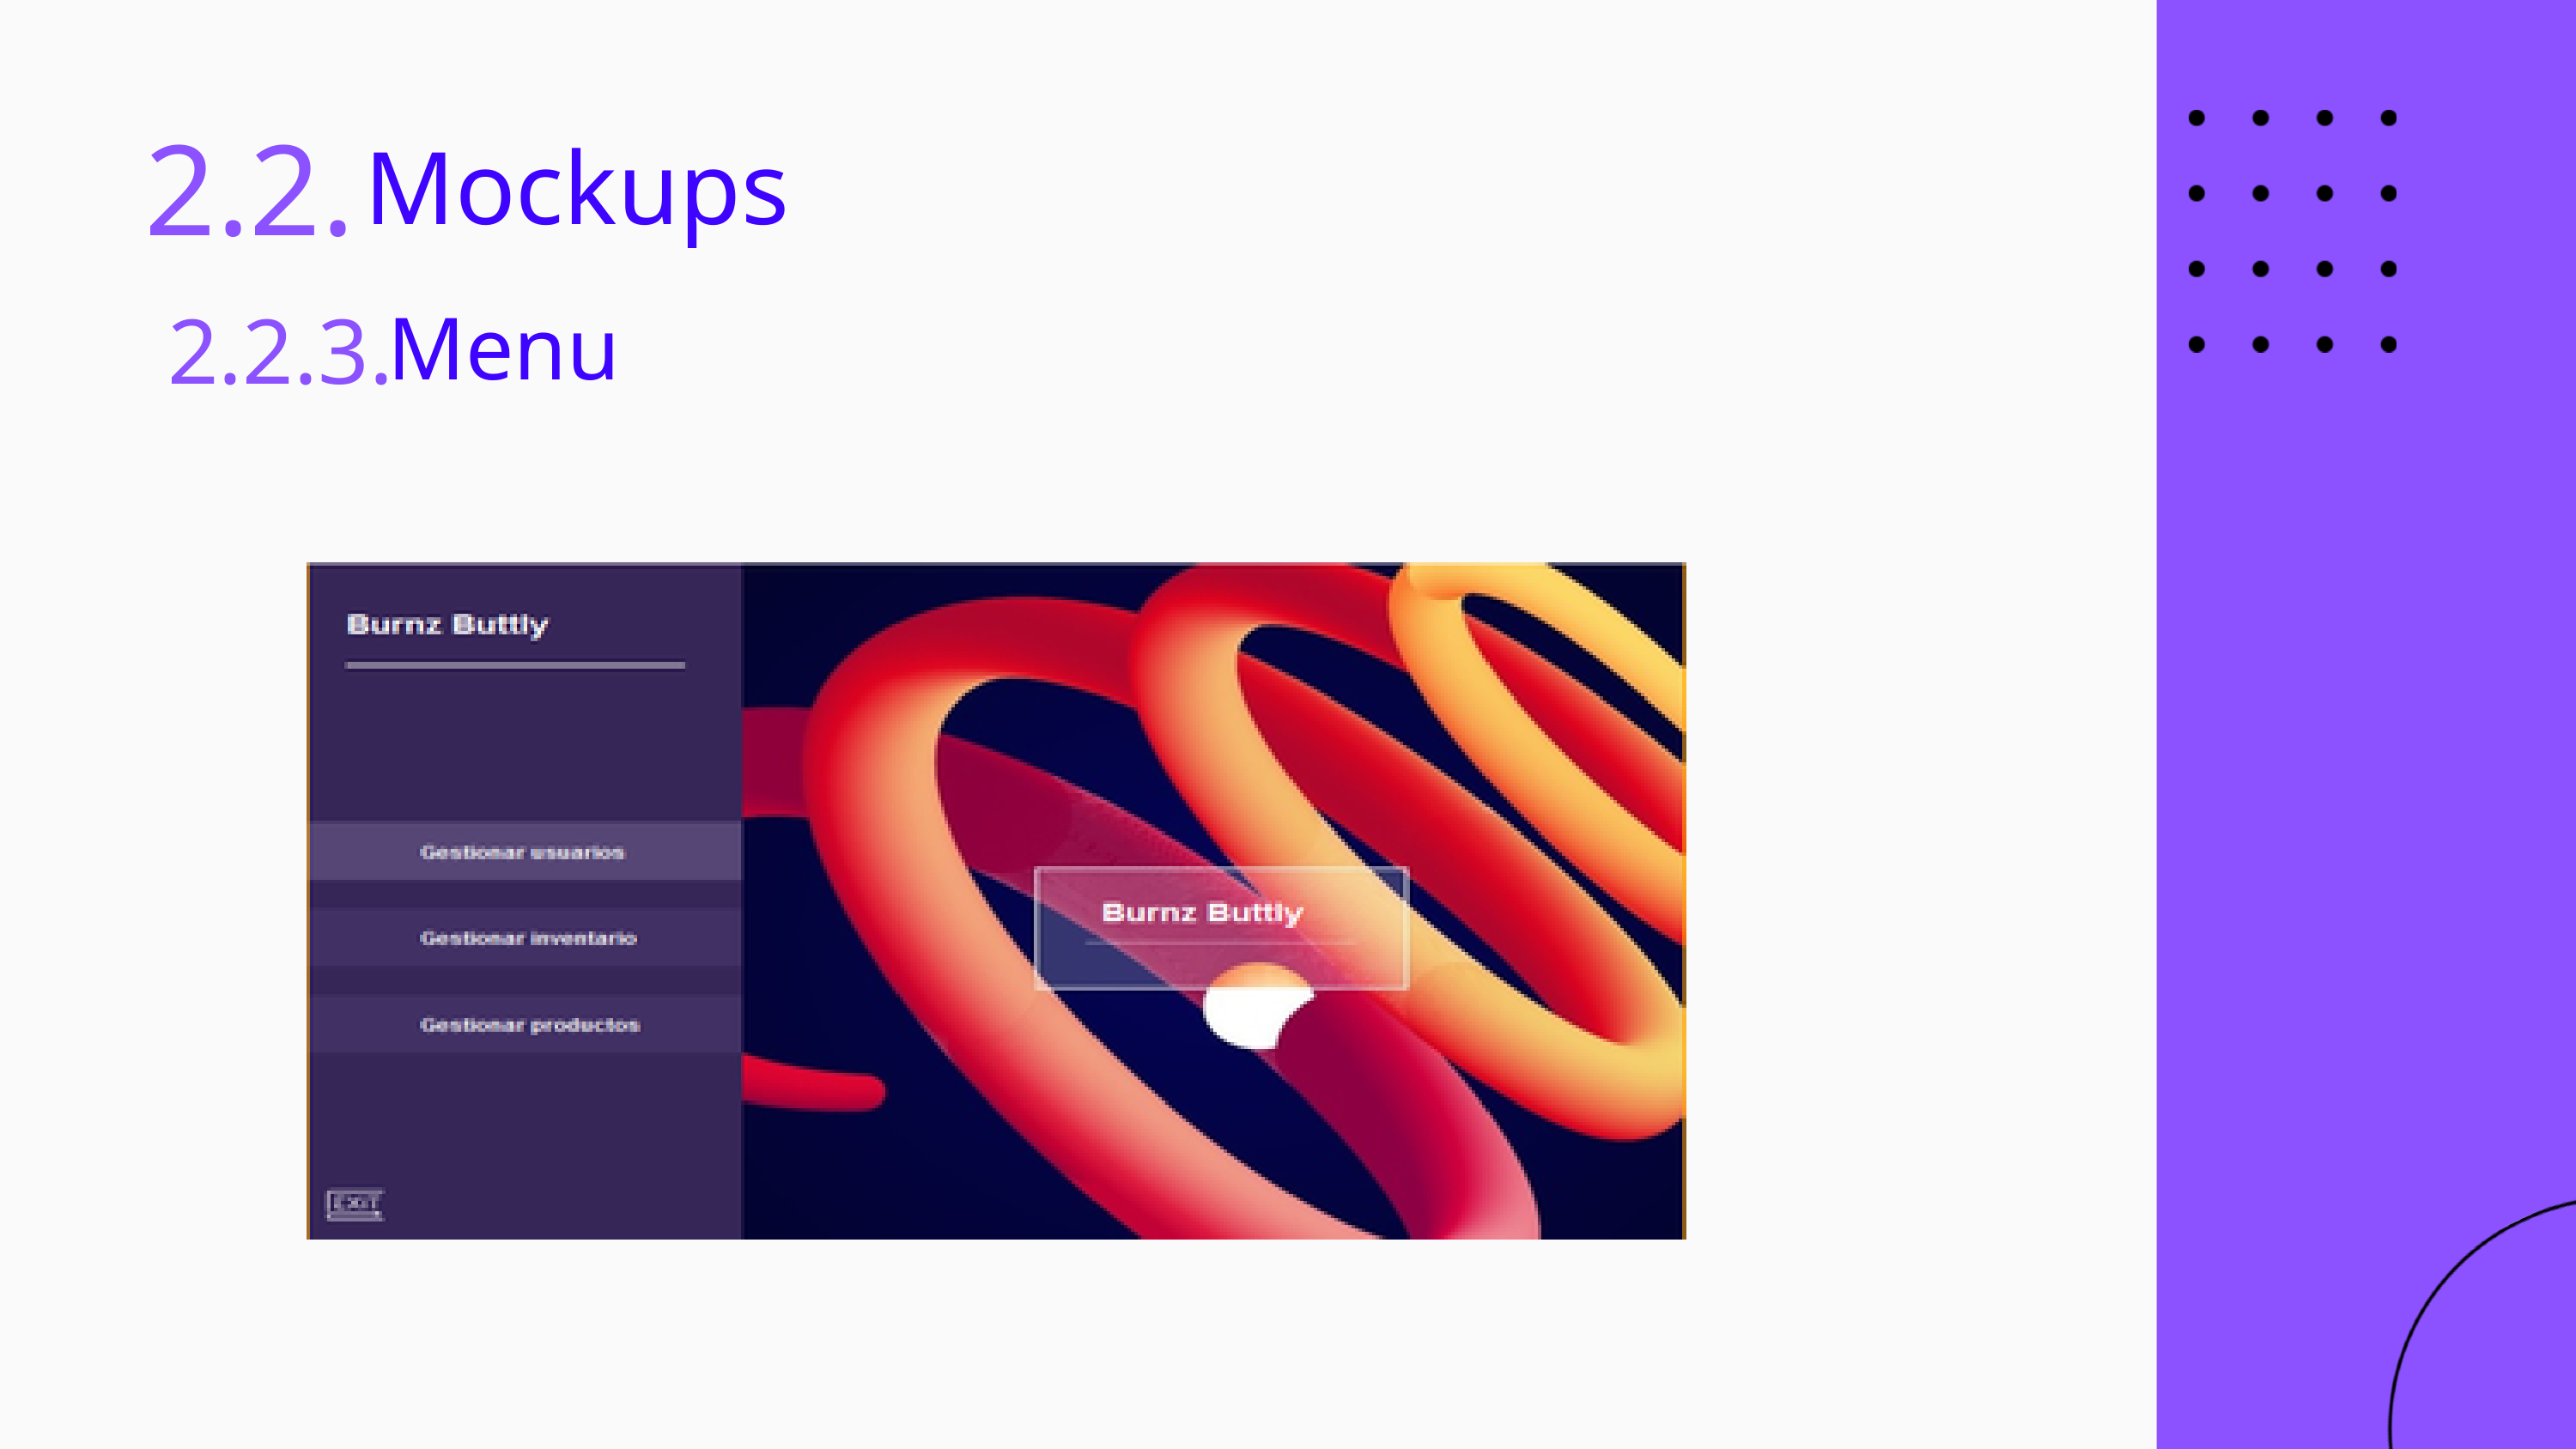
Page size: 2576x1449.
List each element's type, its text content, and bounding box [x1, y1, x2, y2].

text_box Menu [387, 294, 811, 397]
picture [2312, 1193, 2576, 1449]
text_box Mockups [364, 124, 997, 245]
picture [2188, 109, 2397, 474]
text_box 2.2.3. [167, 294, 491, 403]
text_box [2156, 0, 2576, 1449]
text_box 2.2. [144, 110, 469, 261]
picture [306, 562, 1687, 1240]
